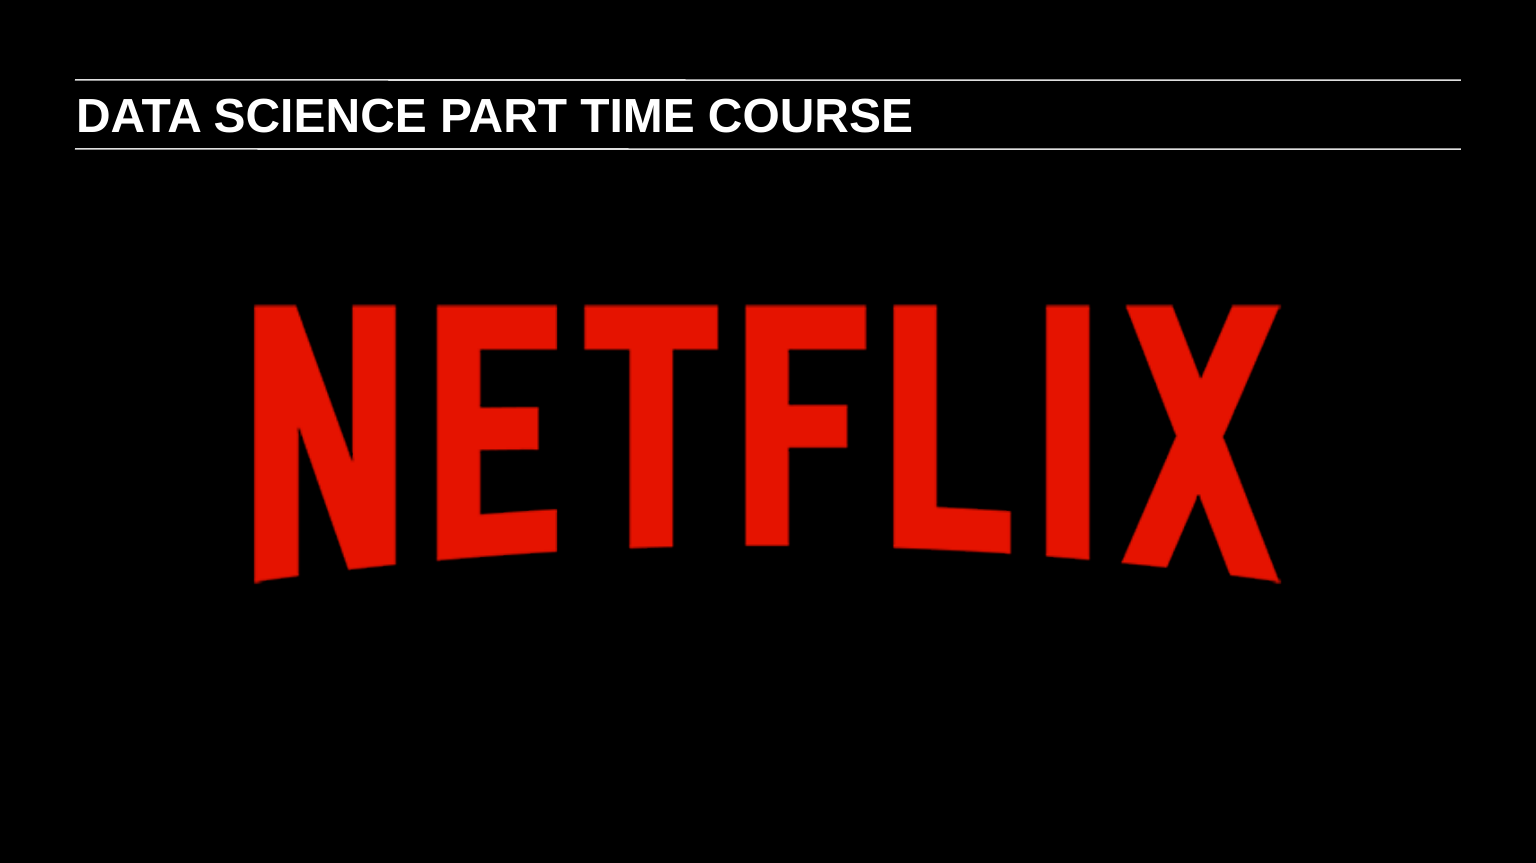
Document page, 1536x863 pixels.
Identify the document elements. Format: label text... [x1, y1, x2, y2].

picture [229, 175, 1307, 715]
list DATA SCIENCE PART TIME COURSE [60, 80, 1112, 184]
